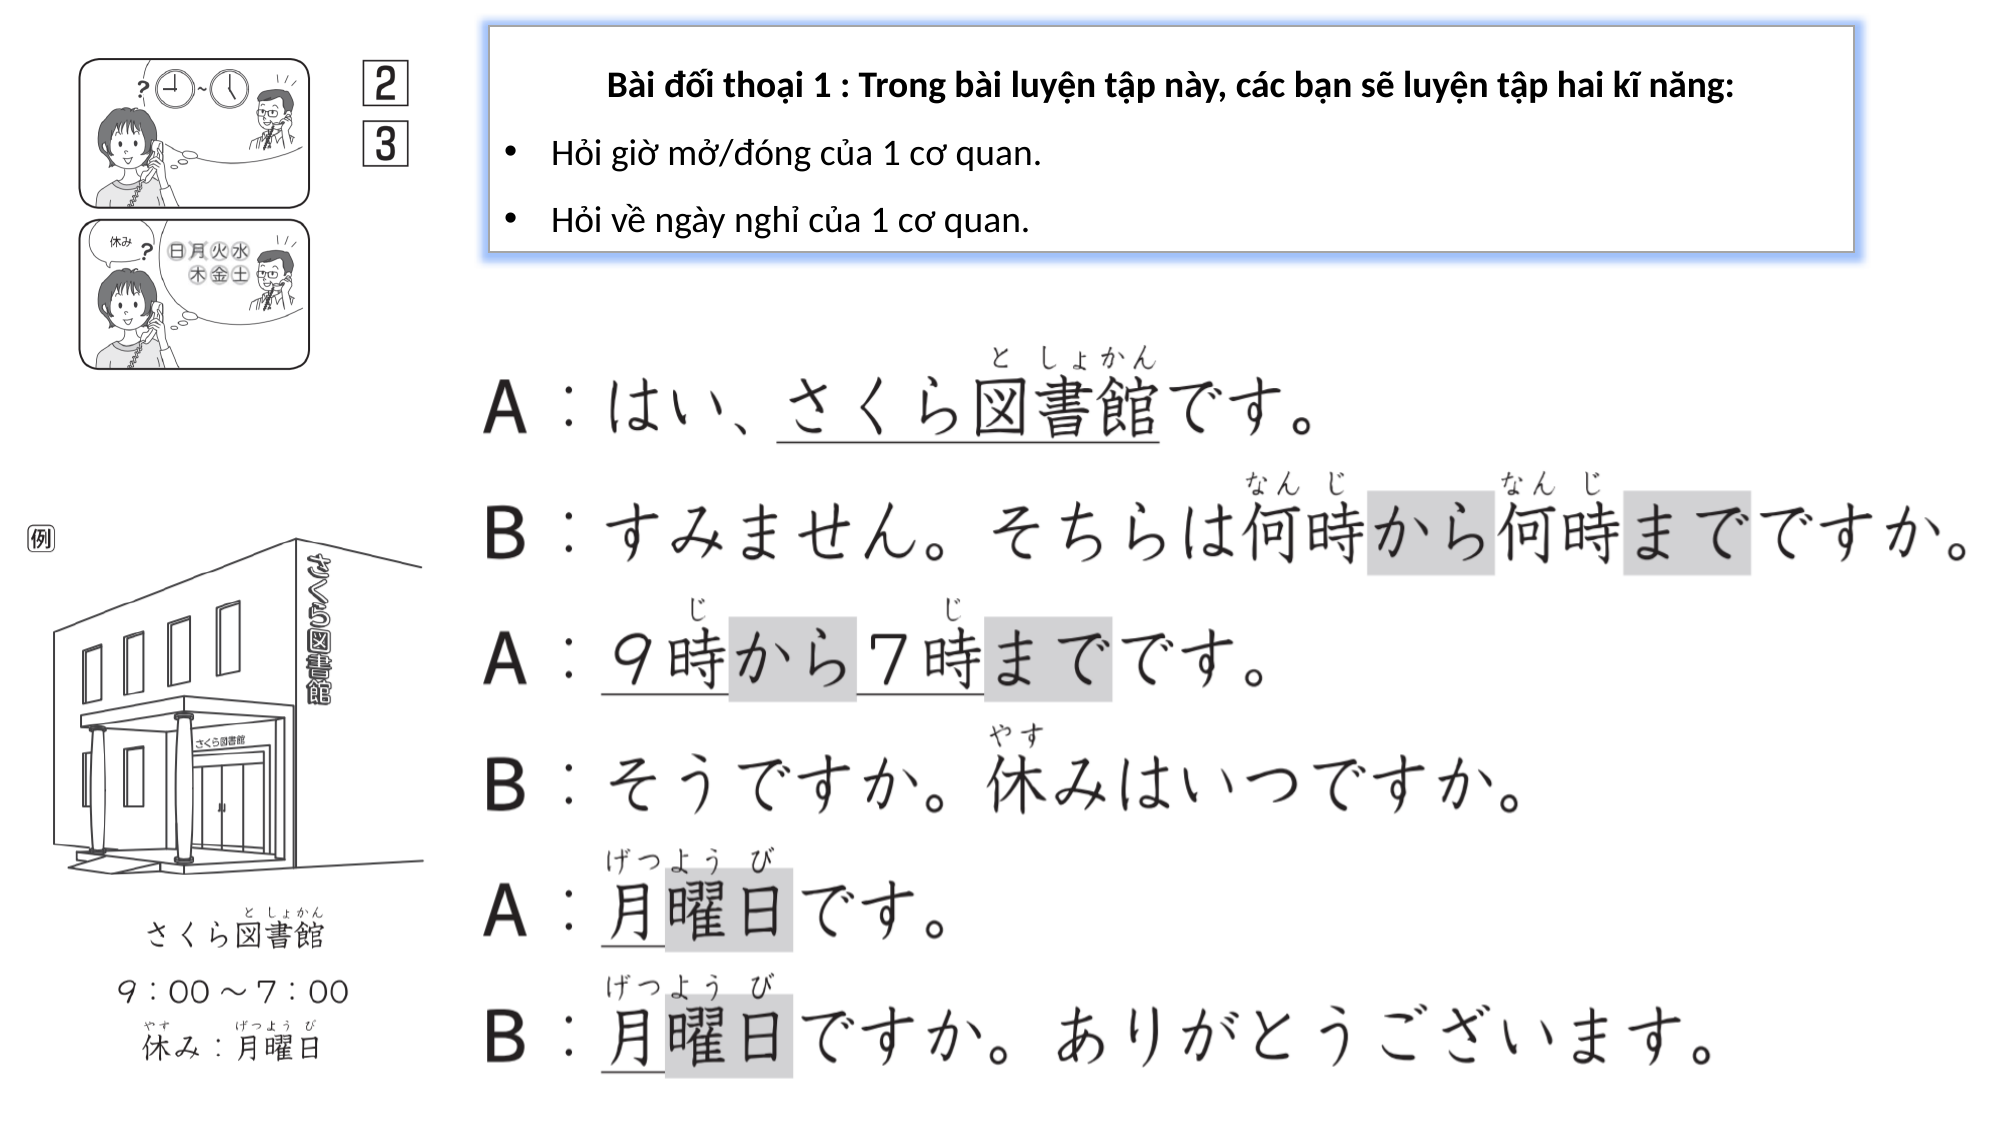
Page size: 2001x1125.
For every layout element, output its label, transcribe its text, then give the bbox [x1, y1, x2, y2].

picture [16, 512, 461, 1086]
picture [57, 42, 420, 376]
text_box Bài đối thoại 1 : Trong bài luyện tập này, các bạn sẽ luyện tập hai kĩ năng: Hỏi giờ mở/đóng của 1 cơ quan. Hỏi về ngày nghỉ của 1 cơ quan. [488, 25, 1855, 253]
picture [467, 317, 1984, 1125]
